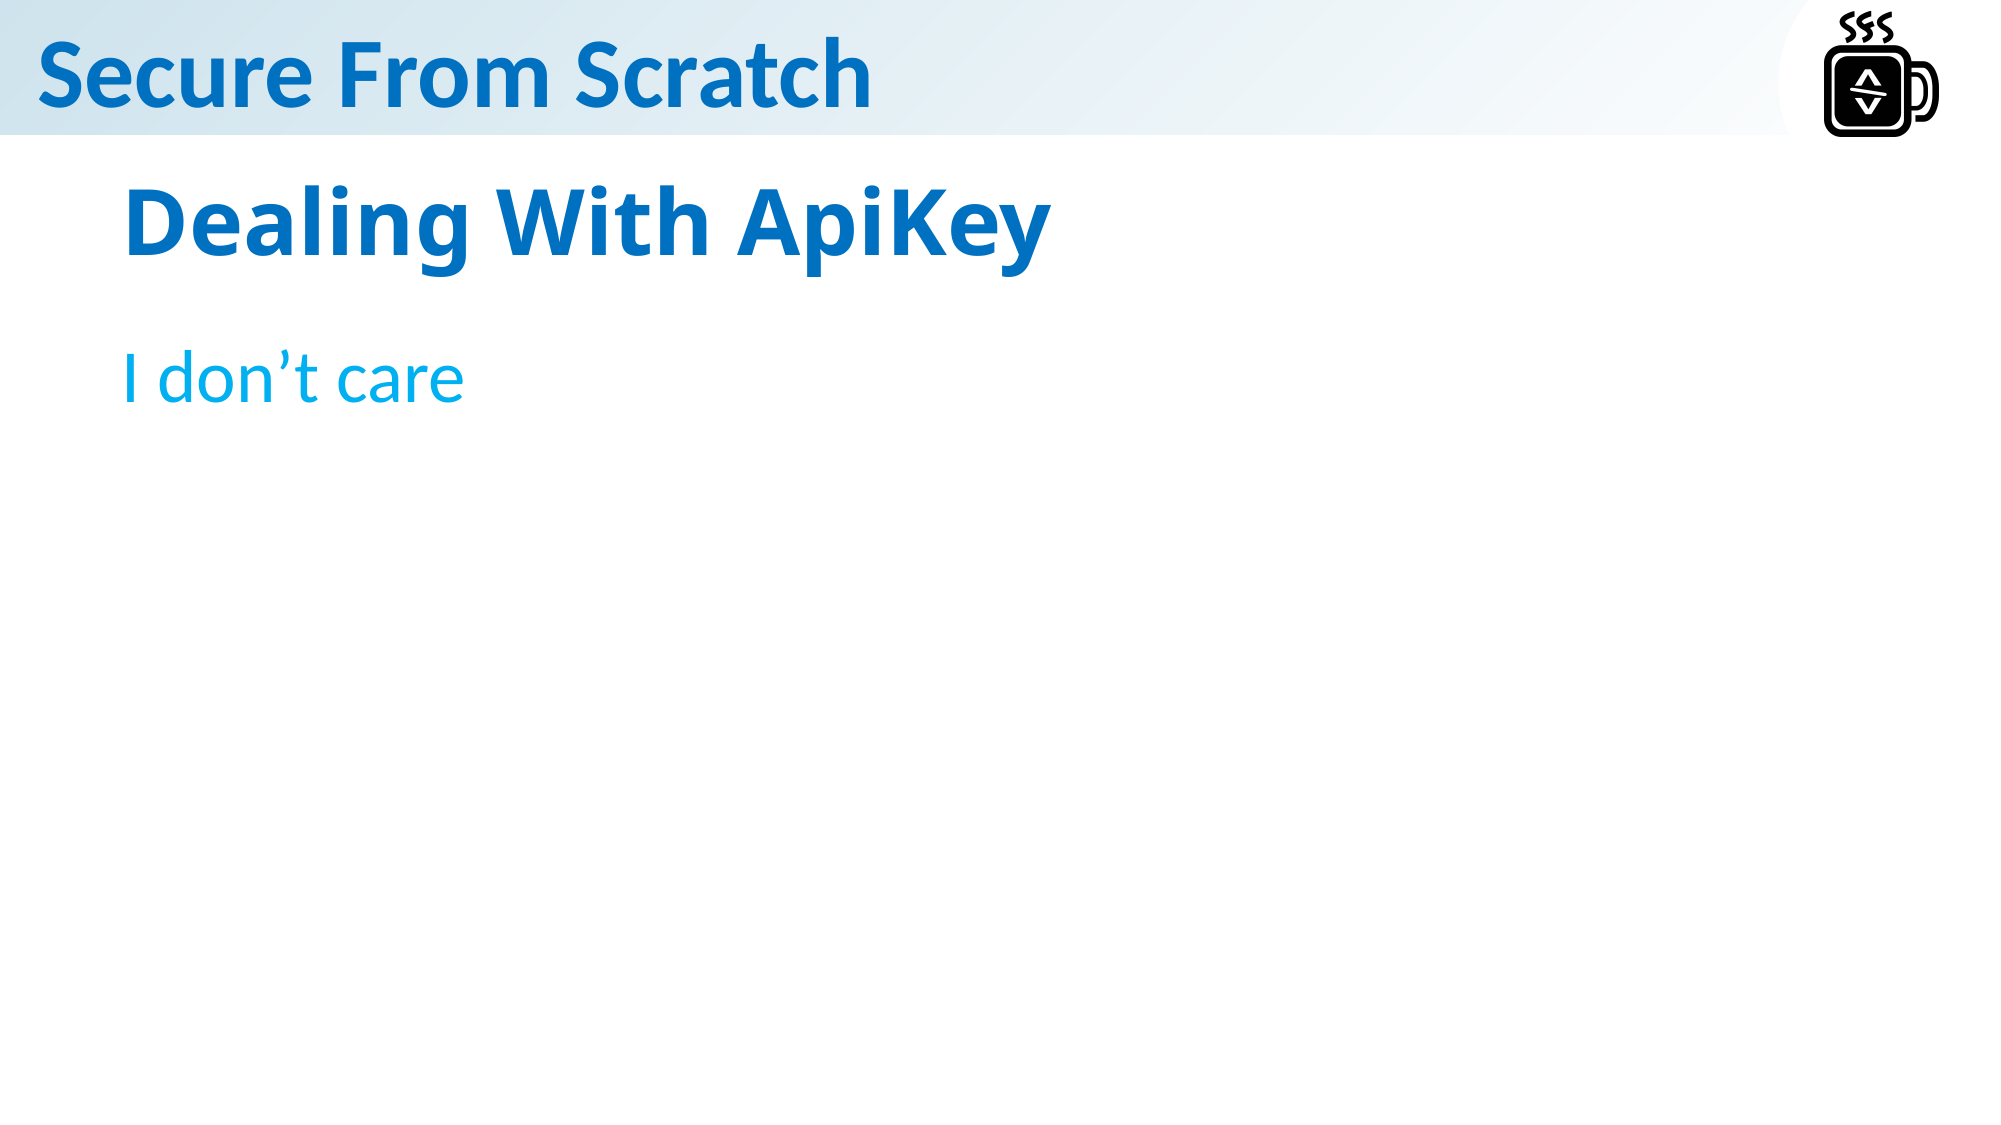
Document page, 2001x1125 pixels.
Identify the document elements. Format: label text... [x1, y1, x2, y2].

title Dealing With ApiKey [106, 156, 2000, 296]
picture [1824, 11, 1939, 137]
list I don’t care [106, 330, 1973, 1085]
